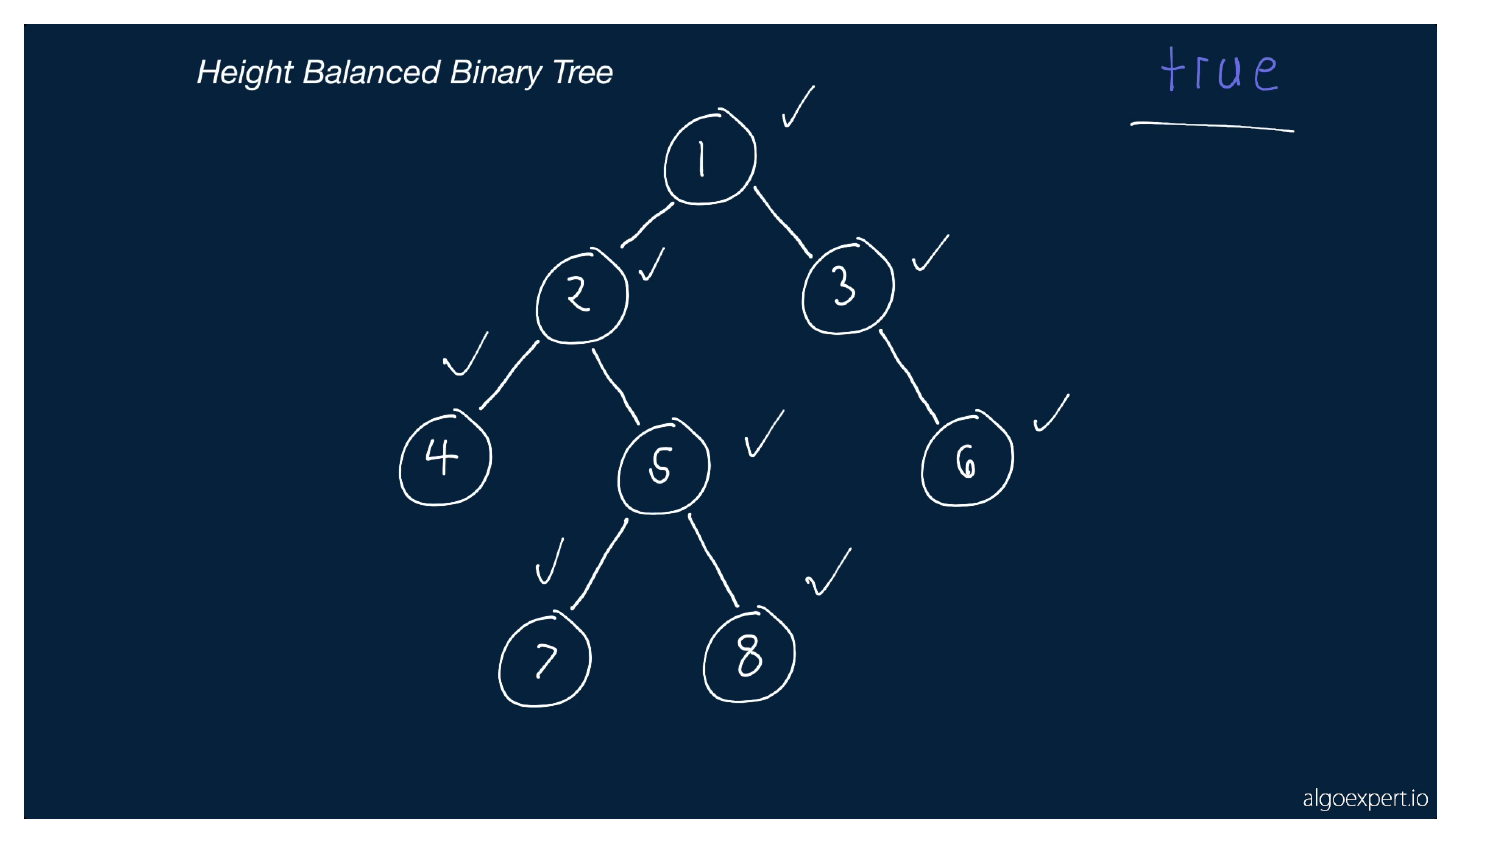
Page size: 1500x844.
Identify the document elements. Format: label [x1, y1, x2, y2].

picture [24, 24, 1437, 819]
